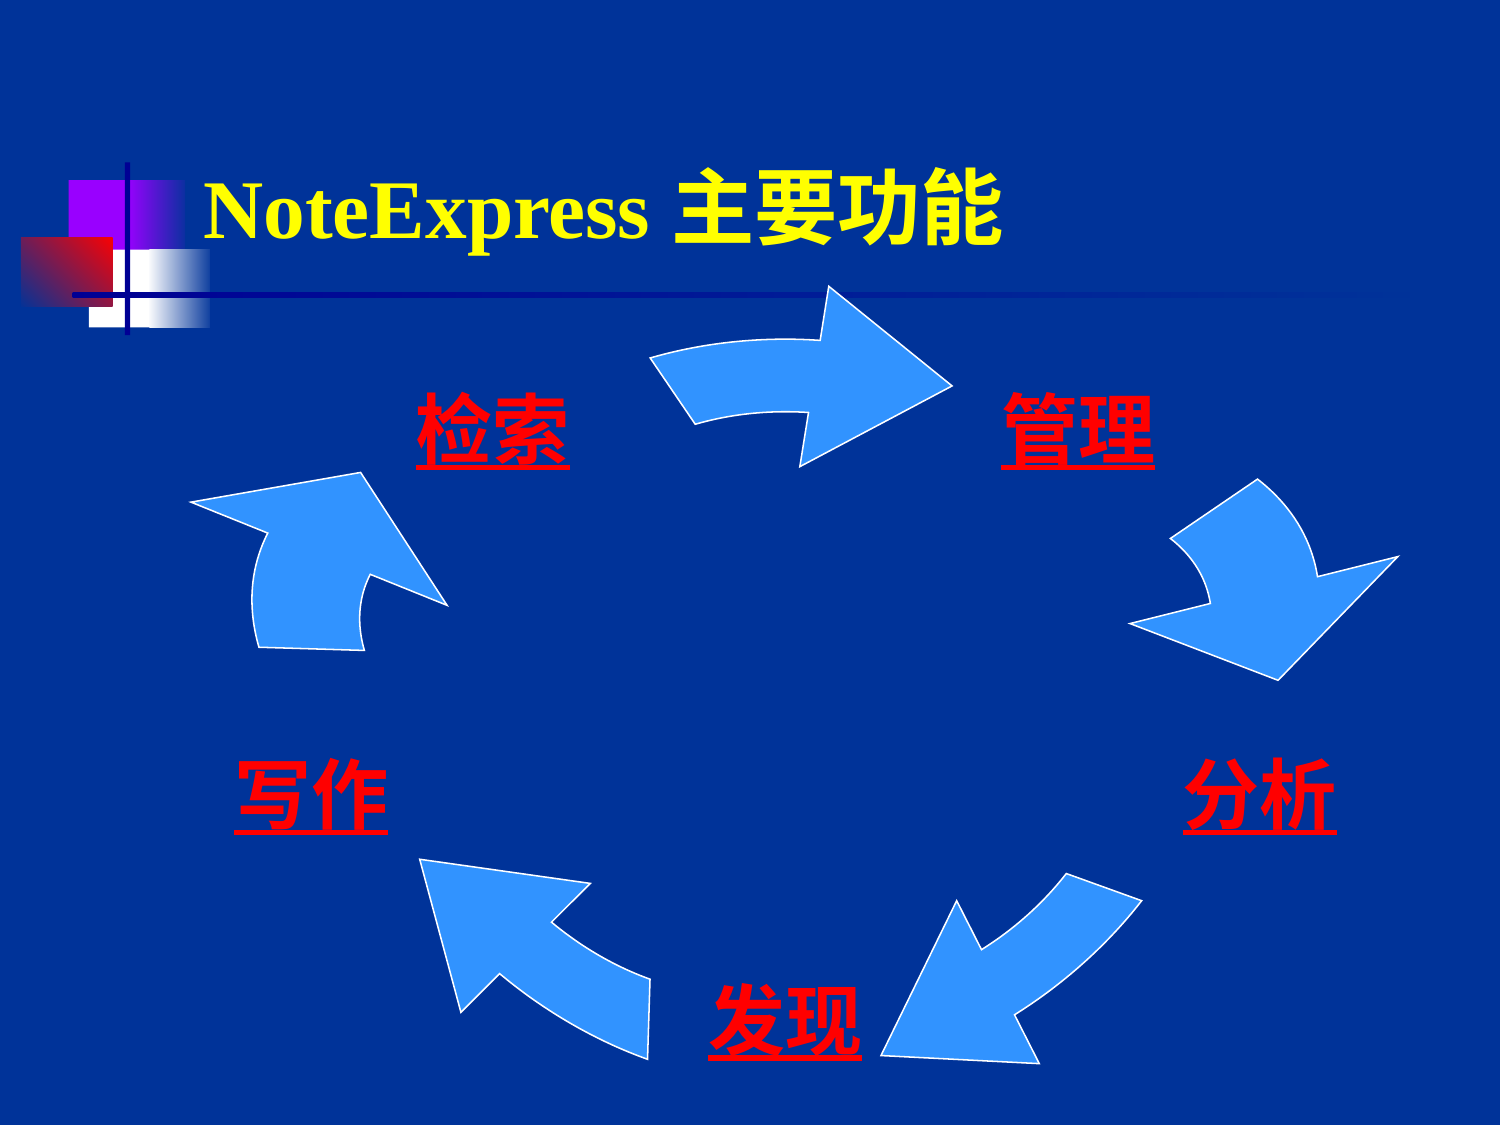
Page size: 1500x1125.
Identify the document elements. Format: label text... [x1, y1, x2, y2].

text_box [182, 278, 1388, 1125]
title NoteExpress主要功能 [88, 77, 1022, 266]
